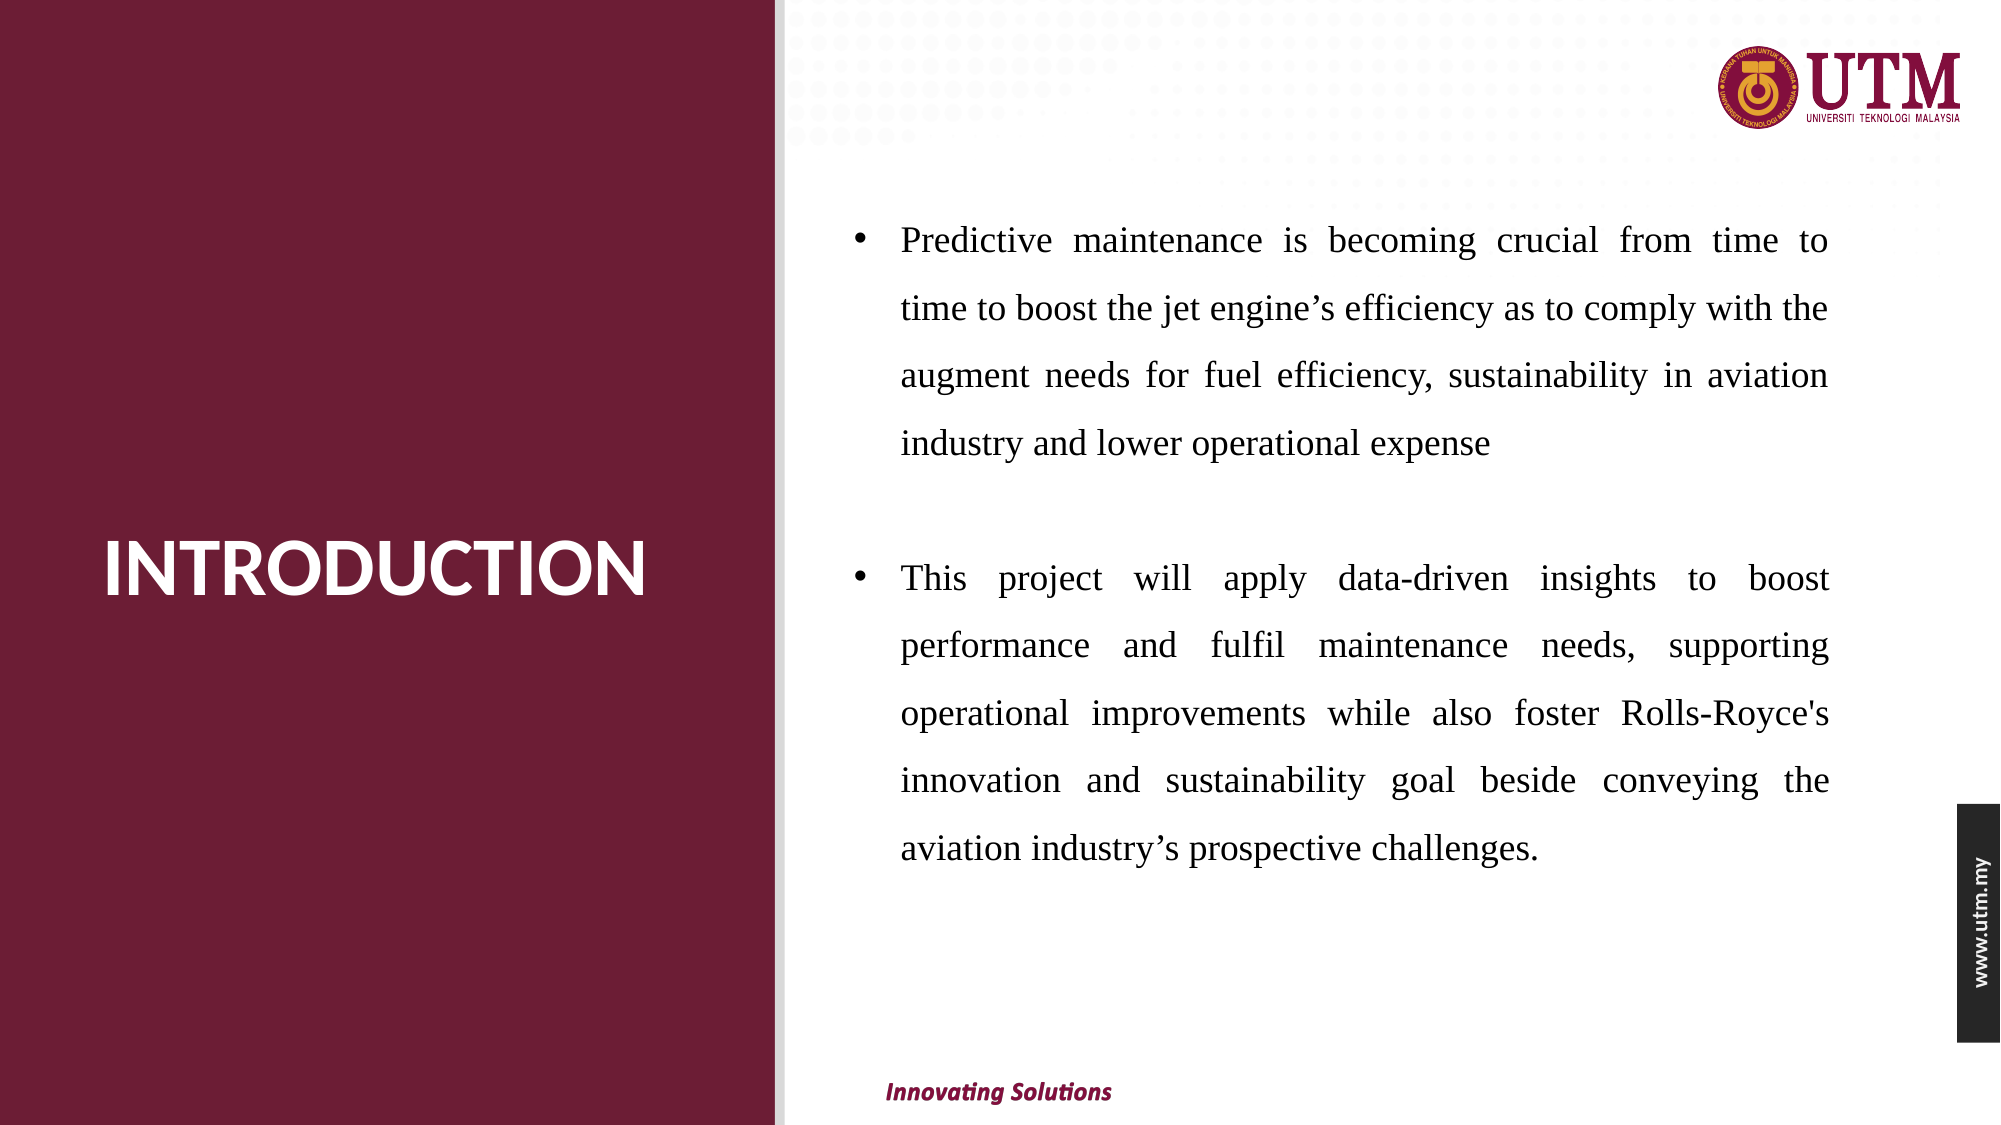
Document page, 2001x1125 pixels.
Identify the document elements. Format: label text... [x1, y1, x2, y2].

text_box Predictive maintenance is becoming crucial from time to time to boost the jet engine’s efficiency as to comply with the augment needs for fuel efficiency, sustainability in aviation industry and lower operational expense This project will apply data-driven insights to boost performance and fulfil maintenance needs, supporting operational improvements while also foster Rolls-Royce's innovation and sustainability goal beside conveying the aviation industry’s prospective challenges. [838, 185, 1845, 875]
text_box INTRODUCTION [87, 504, 672, 620]
picture [838, 1081, 1159, 1106]
picture [785, 0, 1960, 301]
